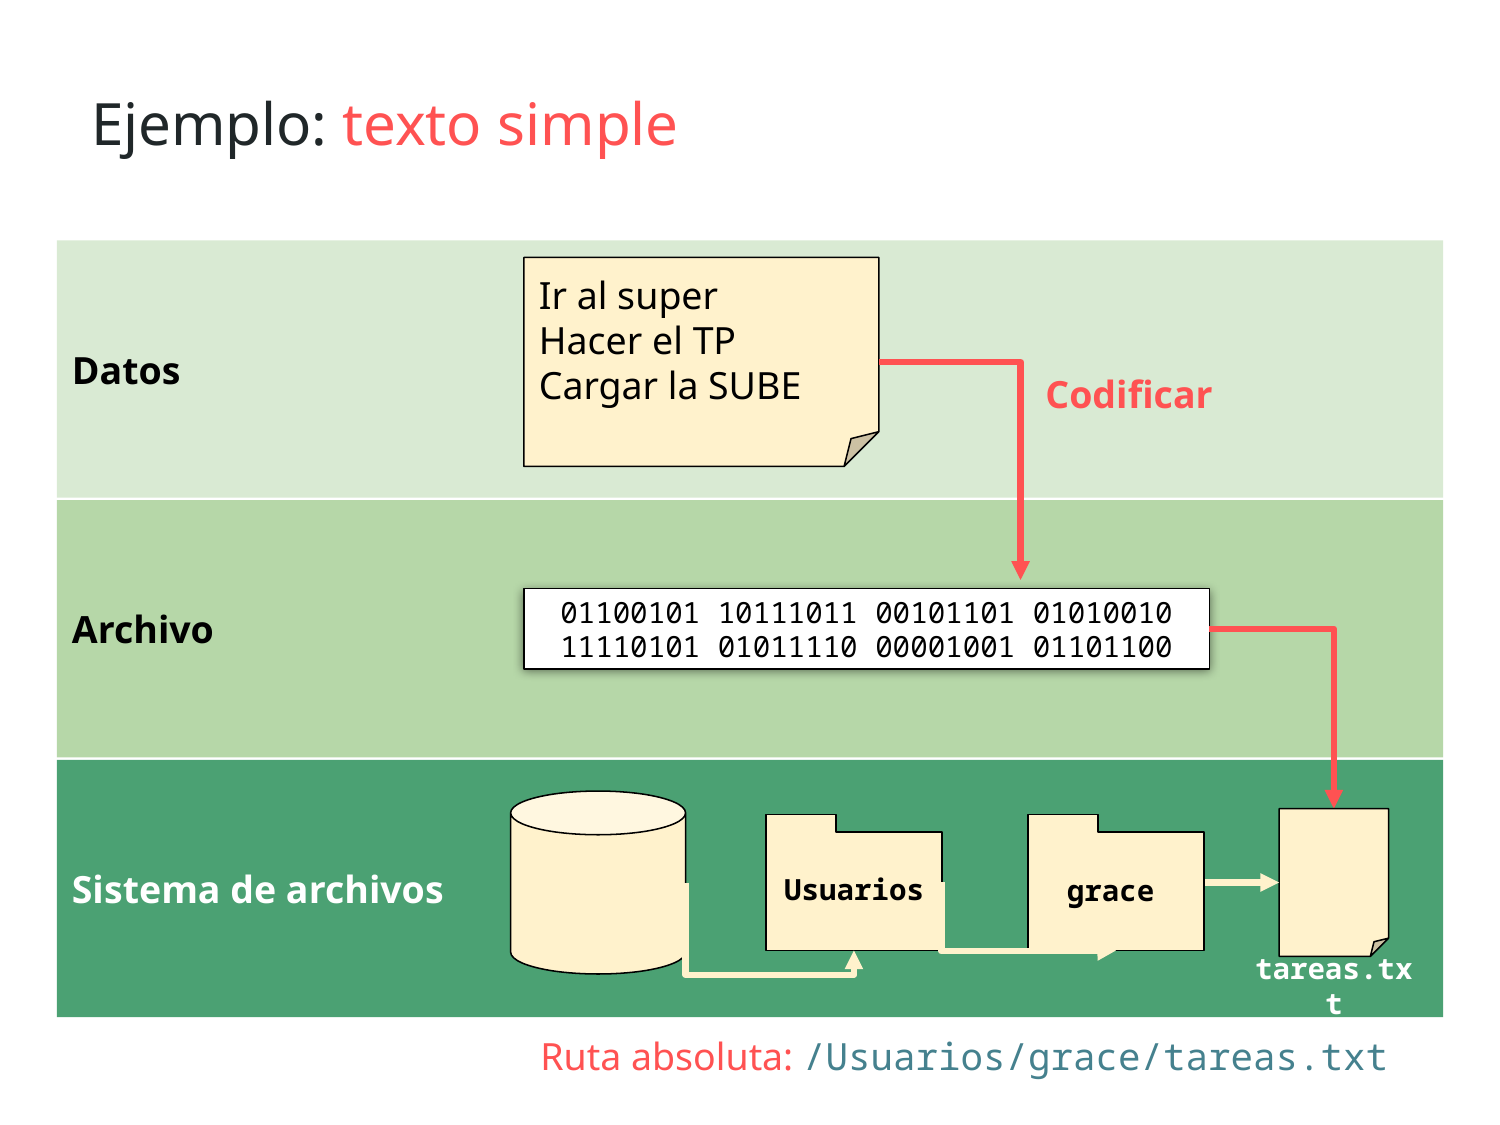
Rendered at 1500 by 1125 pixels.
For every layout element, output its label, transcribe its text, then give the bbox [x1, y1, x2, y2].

text_box Archivo [56, 500, 1204, 758]
text_box Datos [56, 240, 1444, 498]
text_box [878, 361, 1021, 581]
text_box Codificar [1030, 360, 1262, 426]
text_box Sistema de archivos [56, 759, 1204, 1018]
text_box Sistema de archivos [1339, 759, 1444, 1018]
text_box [1209, 628, 1335, 789]
text_box Ejemplo: texto simple [76, 72, 1474, 198]
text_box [510, 790, 1433, 1018]
text_box Ruta absoluta: /Usuarios/grace/tareas.txt [496, 1023, 1432, 1089]
text_box Archivo [1025, 500, 1444, 758]
text_box 01100101 10111011 00101101 01010010 11110101 01011110 00001001 01101100 [523, 588, 1210, 669]
text_box Ir al super Hacer el TP Cargar la SUBE [523, 257, 879, 467]
